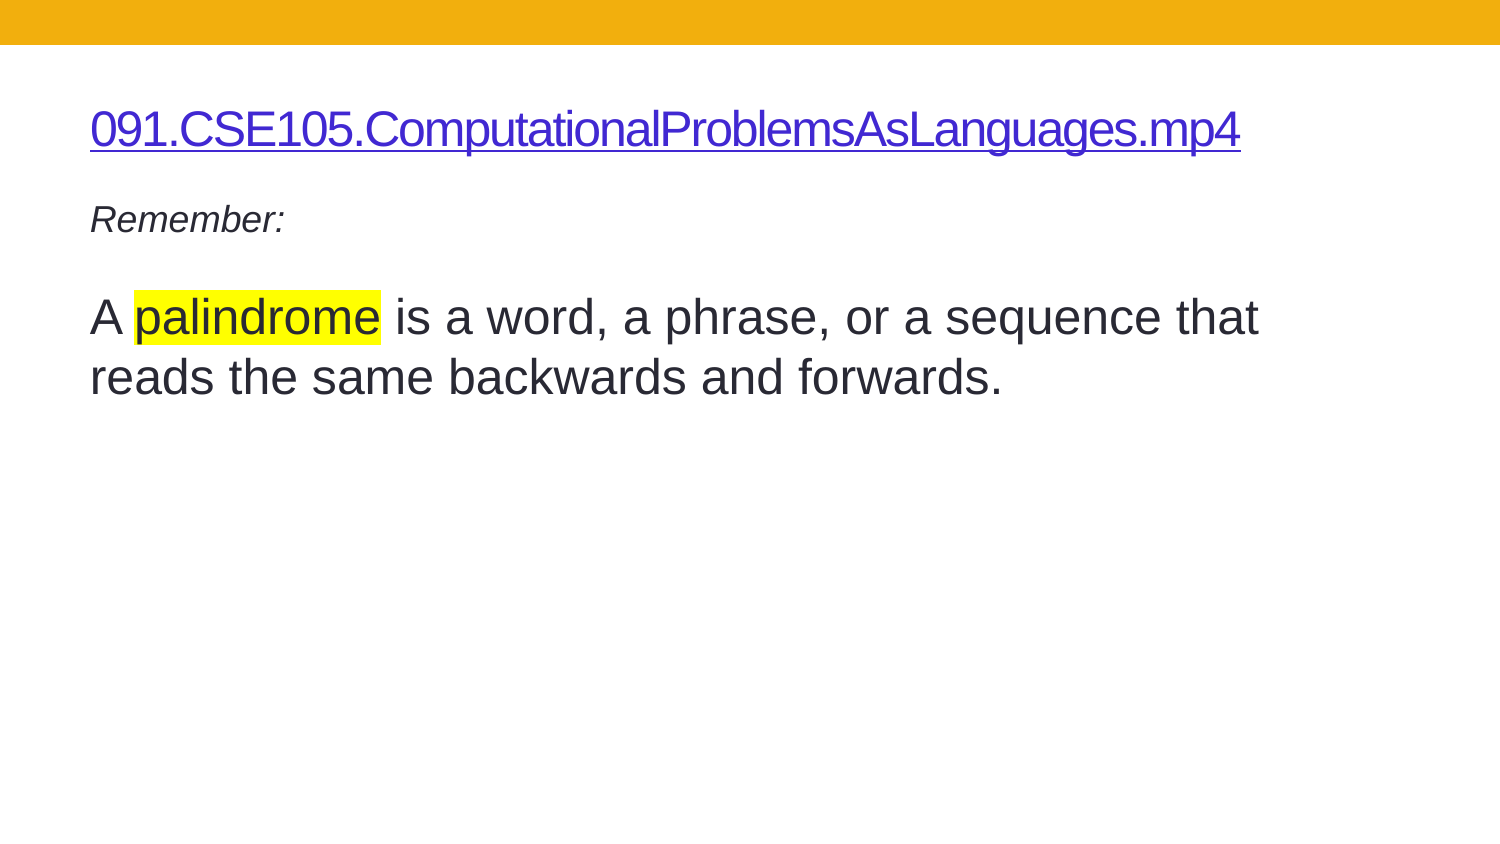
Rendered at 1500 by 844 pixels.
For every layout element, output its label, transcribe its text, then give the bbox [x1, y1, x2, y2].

text_box Remember: A palindrome is a word, a phrase, or a sequence that reads the same backwards and forwards. [74, 187, 1403, 413]
title 091.CSE105.ComputationalProblemsAsLanguages.mp4 [75, 65, 1425, 188]
